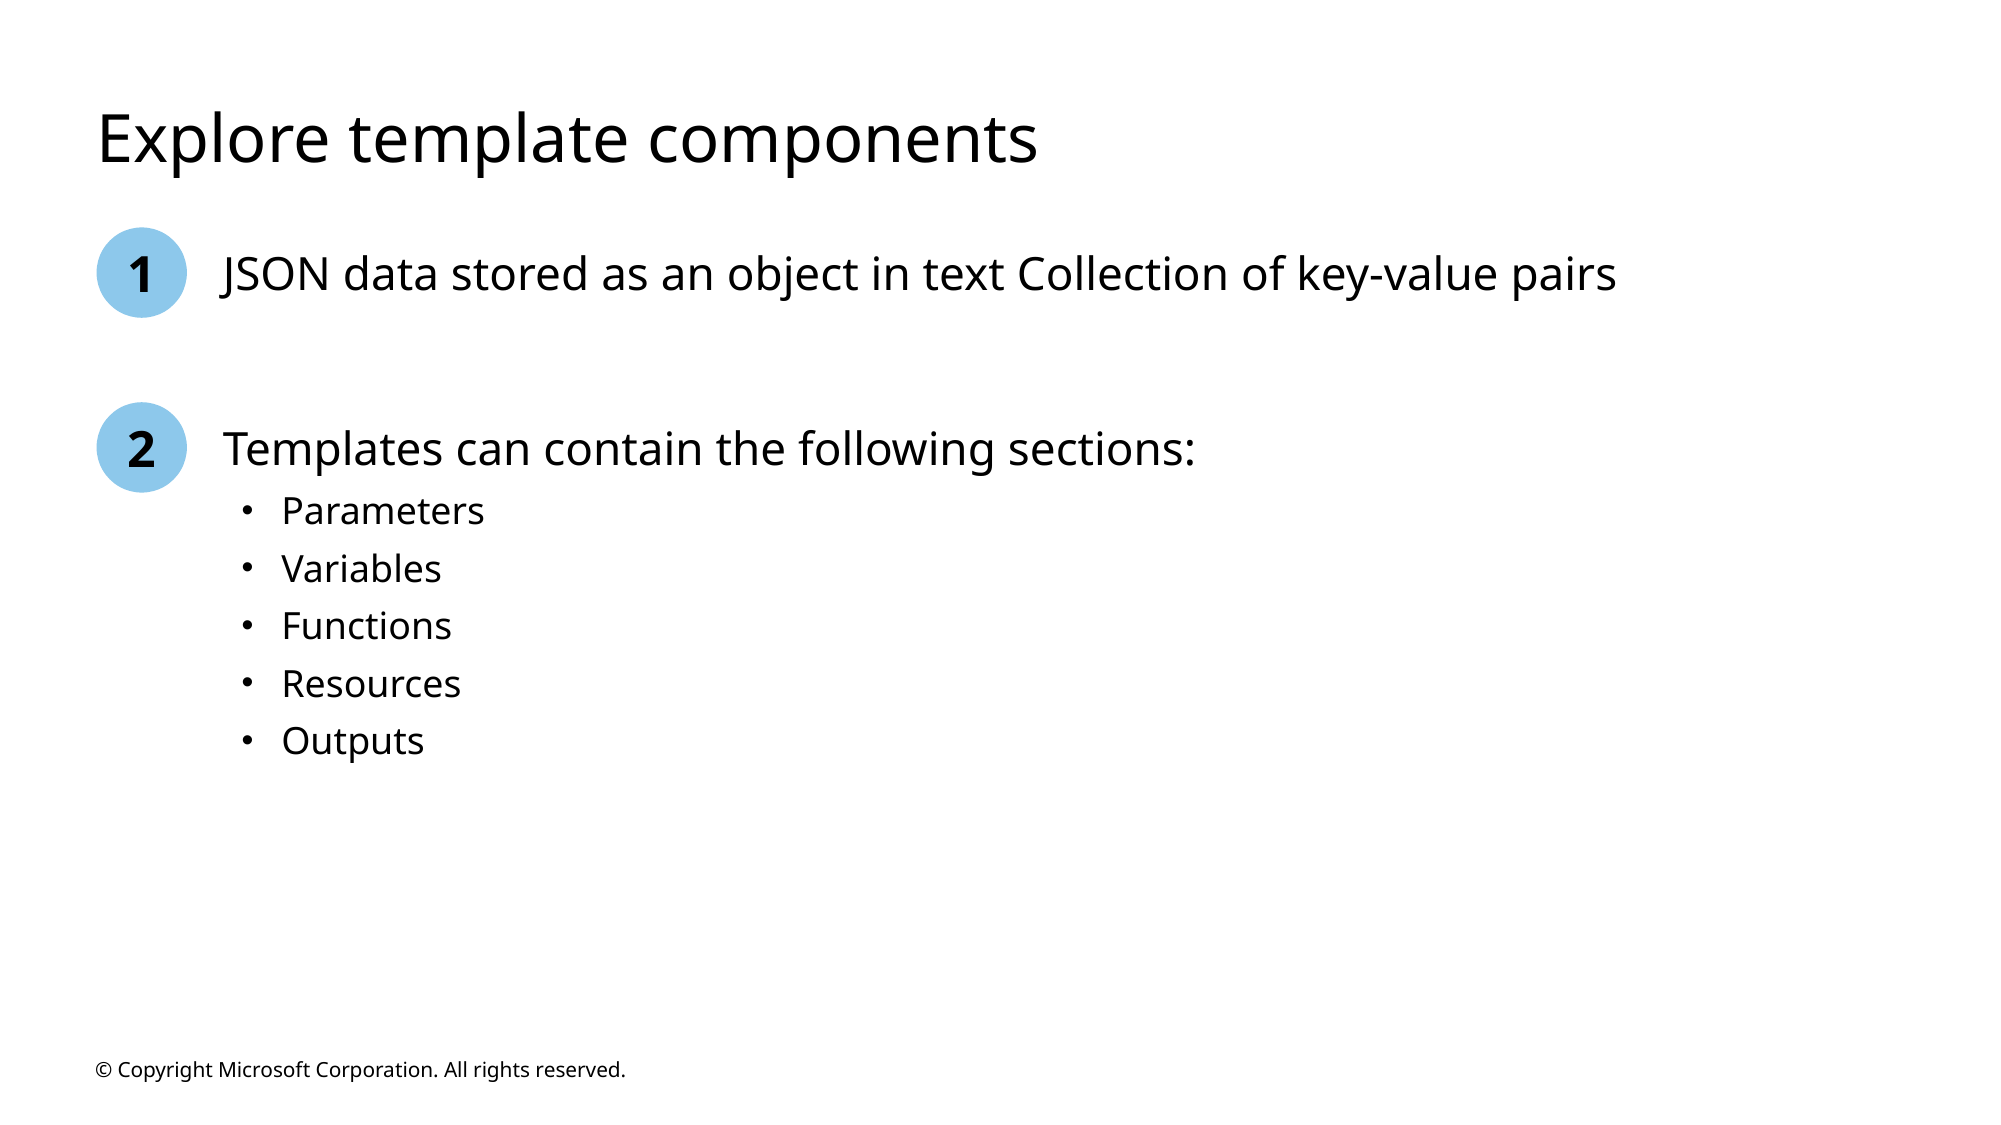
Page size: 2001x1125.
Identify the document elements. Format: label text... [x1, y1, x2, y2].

list Templates can contain the following sections: Parameters Variables Functions Resources Outputs [222, 419, 1903, 766]
list JSON data stored as an object in text Collection of key-value pairs [222, 244, 1903, 301]
text_box 2 [95, 401, 188, 494]
text_box 1 [95, 226, 188, 319]
title Explore template components [96, 96, 1903, 177]
